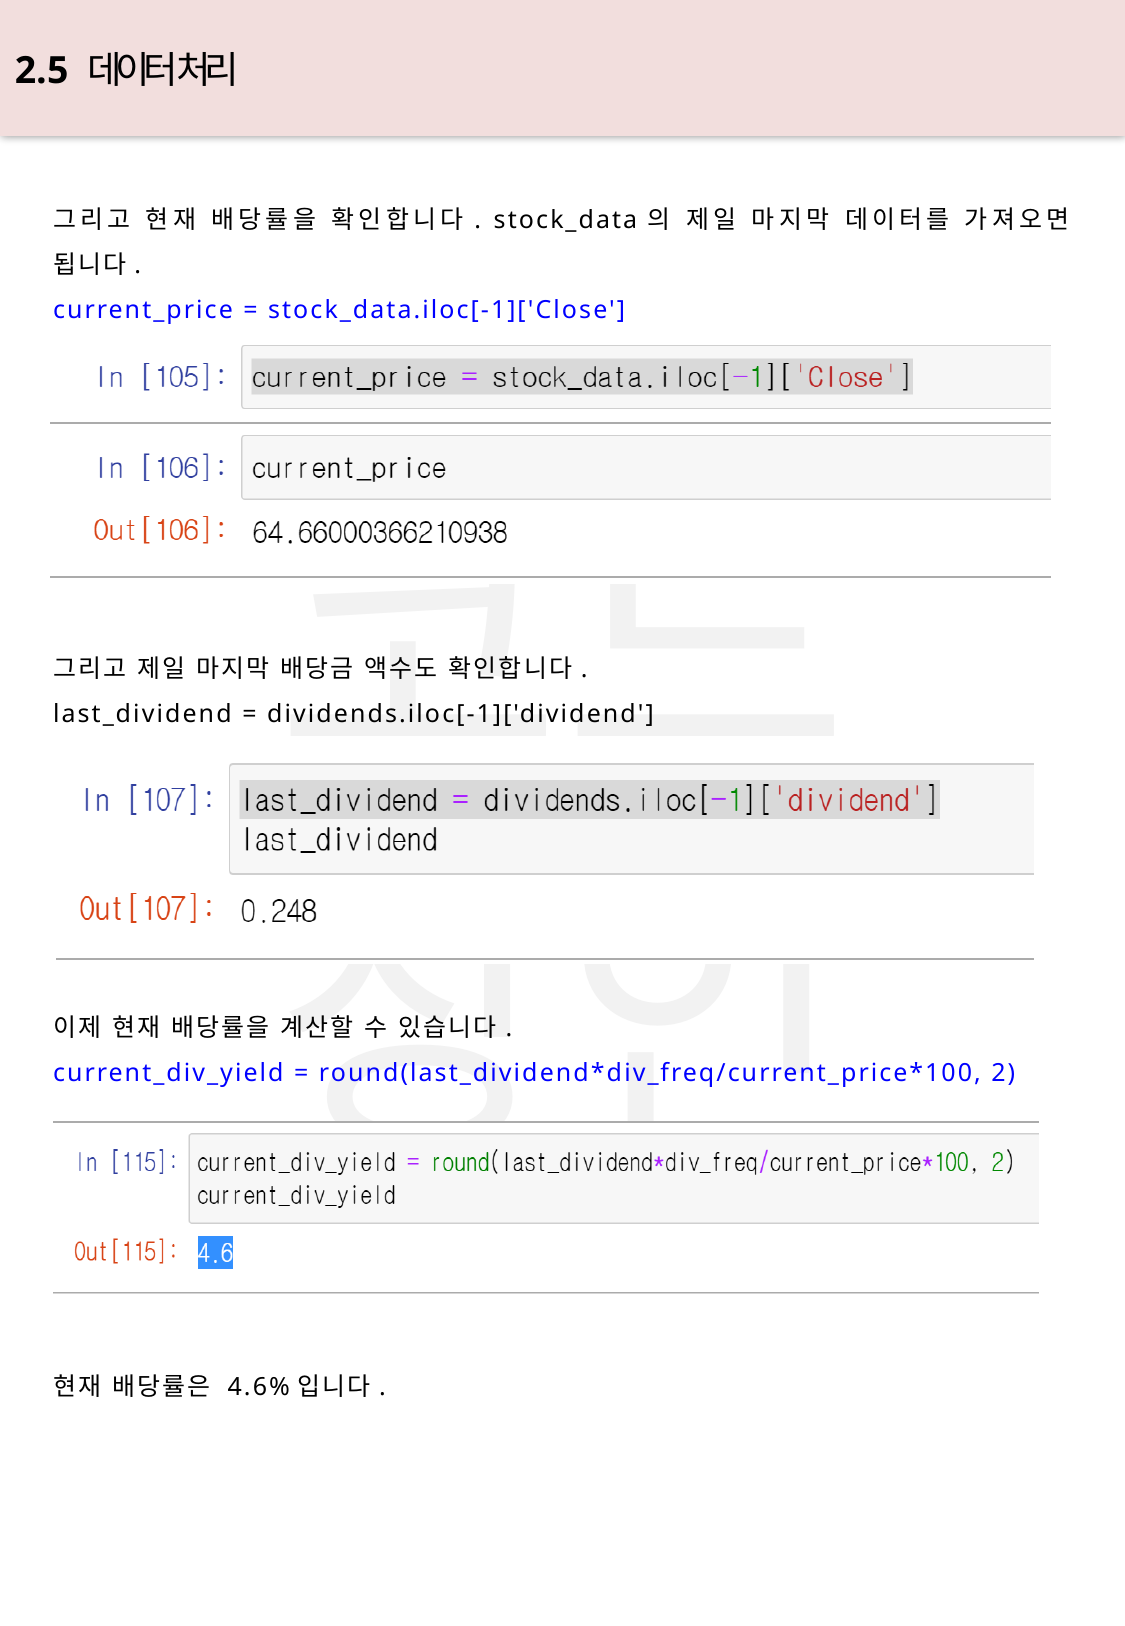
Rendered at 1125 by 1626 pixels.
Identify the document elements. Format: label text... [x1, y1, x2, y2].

text_box 2.5 데이터 처리 [0, 0, 1125, 136]
picture [56, 754, 1034, 964]
picture [50, 332, 1051, 584]
picture [53, 1121, 1039, 1304]
text_box 그리고 현재 배당률을 확인합니다. stock_data의 제일 마지막 데이터를 가져오면 됩니다. current_price = stock_data.iloc[-1]['Close'] 그리고 제일 마지막 배당금 액수도 확인합니다. last_dividend = dividends.iloc[-1]['dividend'] 이제 현재 배당률을 계산할 수 있습니다. current_div_yield = round(last_dividend*div_freq/current_price*100, 2) 현재 배당률은 4.6%입니다. [38, 181, 1087, 1593]
